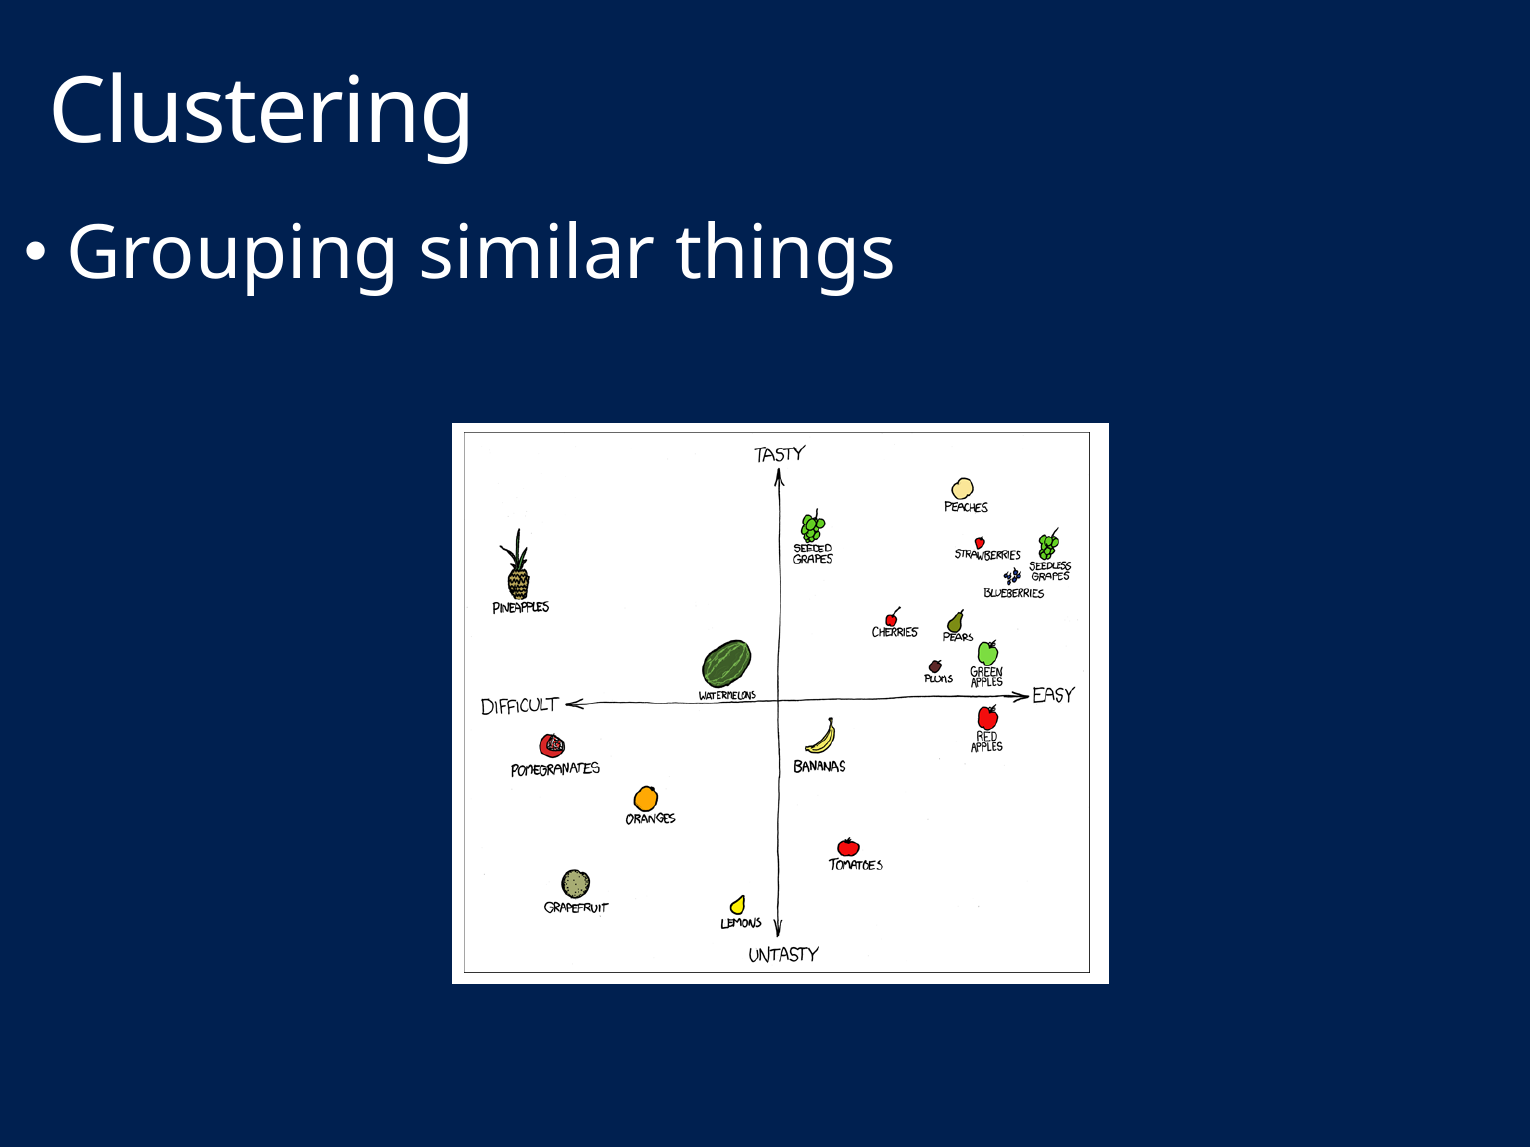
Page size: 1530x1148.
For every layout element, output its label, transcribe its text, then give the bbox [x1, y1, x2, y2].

title Clustering [24, 47, 1225, 198]
picture [452, 423, 1109, 984]
list Grouping similar things [0, 198, 1225, 534]
